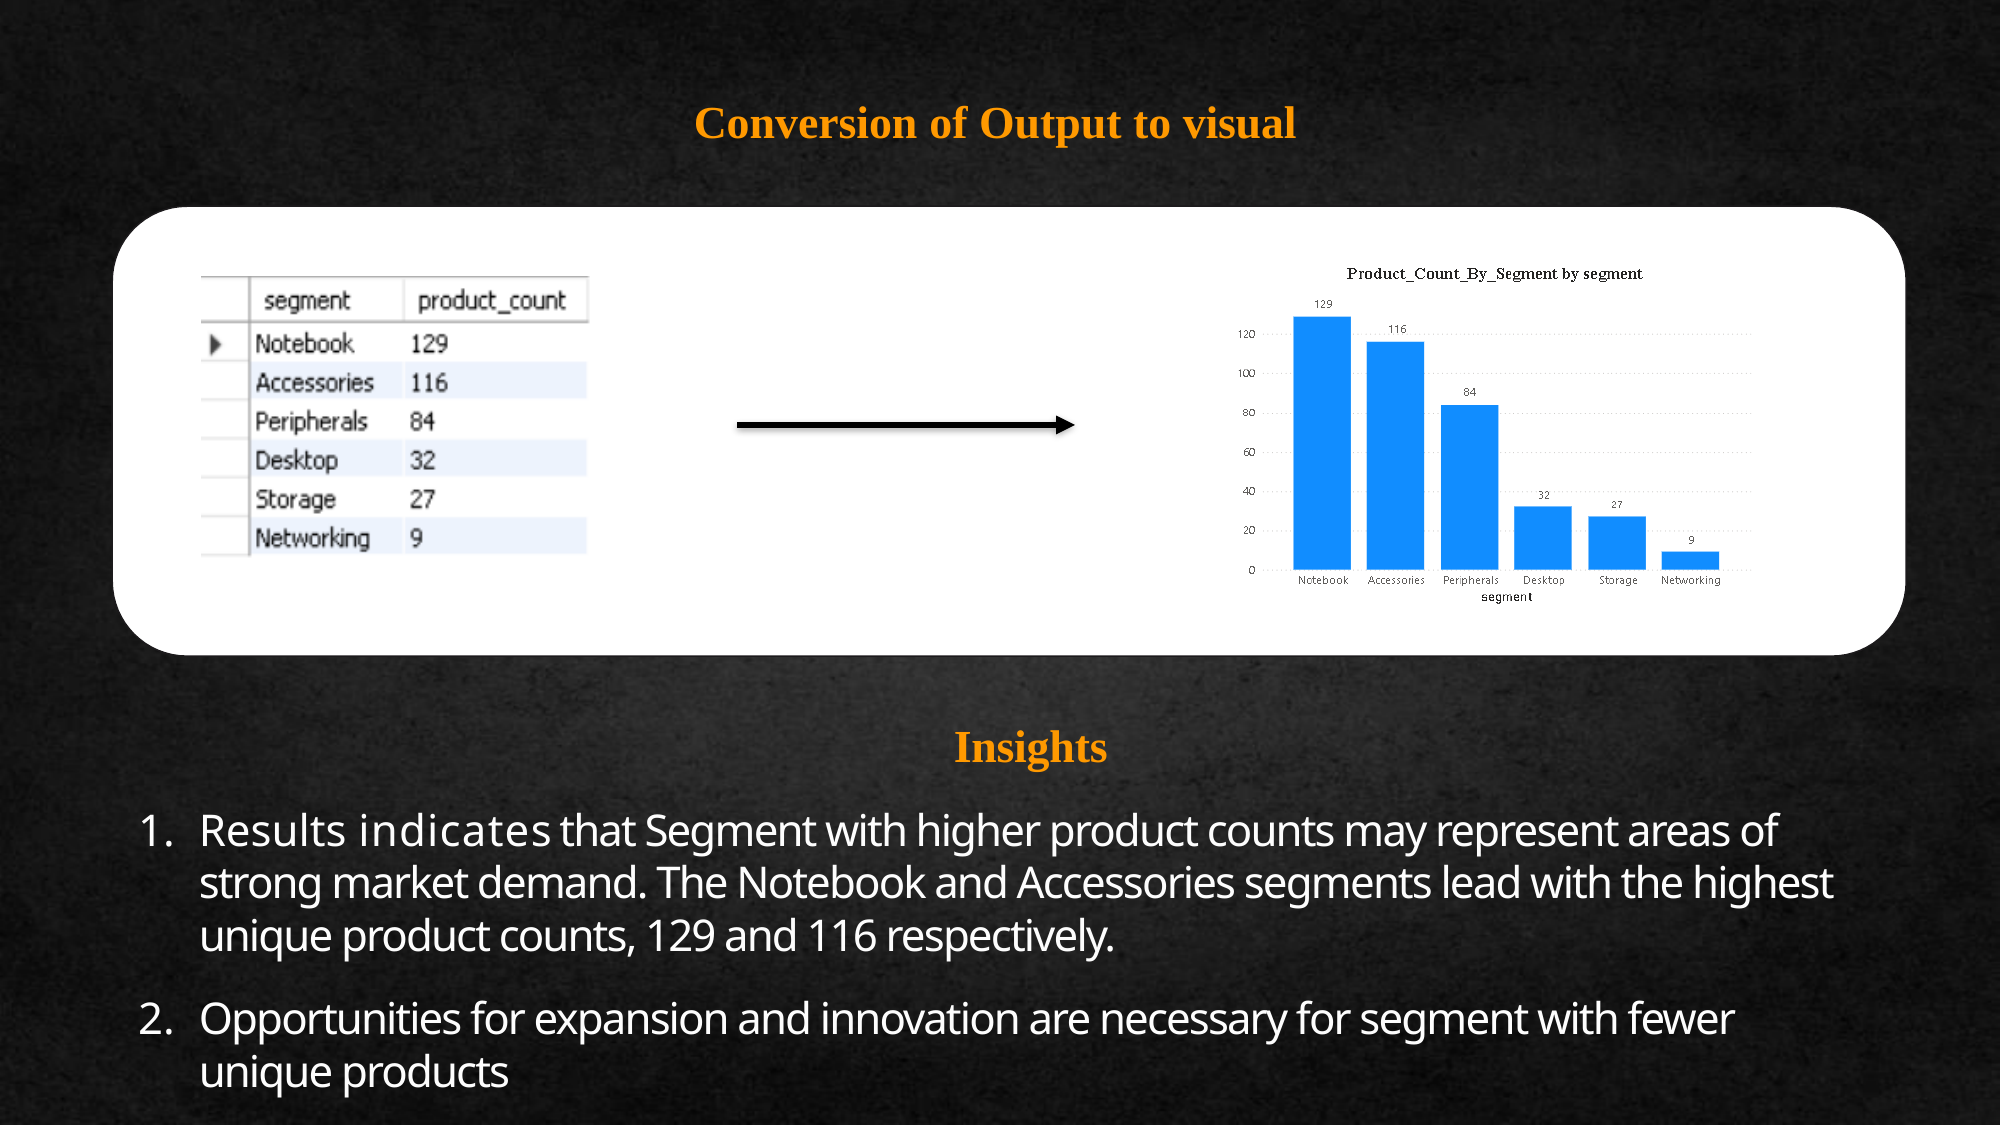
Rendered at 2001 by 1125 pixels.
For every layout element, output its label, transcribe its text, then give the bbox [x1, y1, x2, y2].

text_box Insights Results indicates that Segment with higher product counts may represent areas of strong market demand. The Notebook and Accessories segments lead with the highest unique product counts, 129 and 116 respectively. Opportunities for expansion and innovation are necessary for segment with fewer unique products [124, 682, 1907, 1097]
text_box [111, 205, 1907, 657]
title Conversion of Output to visual [606, 72, 1426, 205]
picture [0, 0, 2000, 1125]
